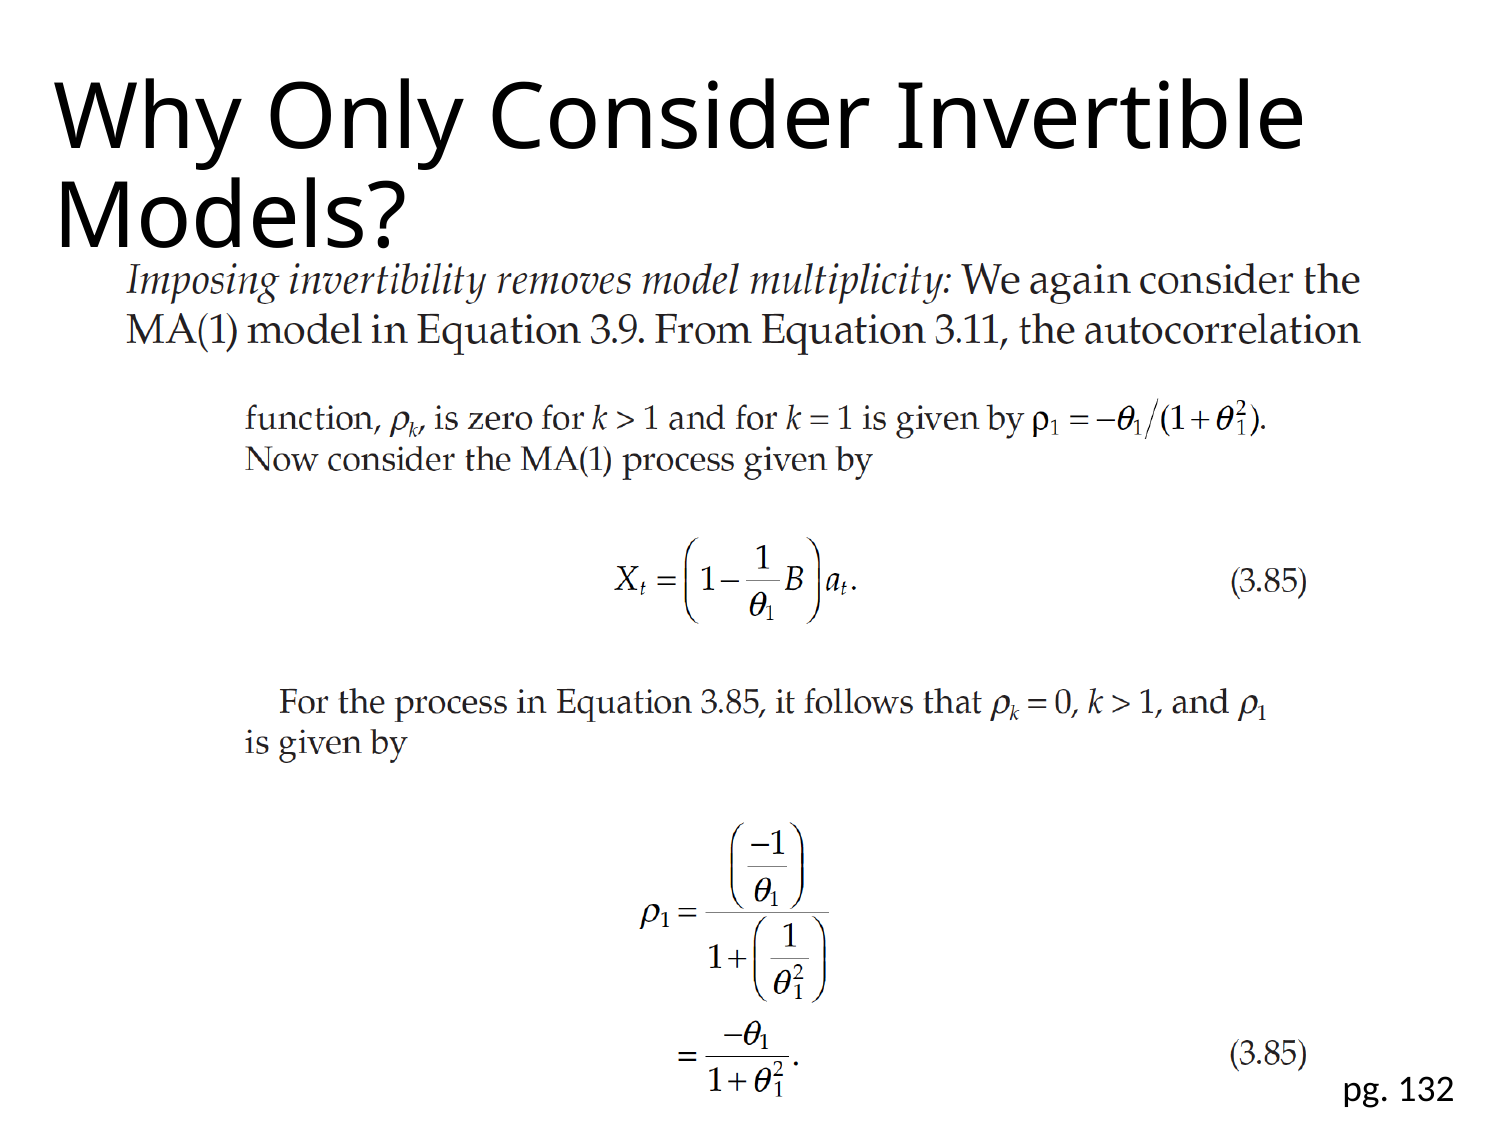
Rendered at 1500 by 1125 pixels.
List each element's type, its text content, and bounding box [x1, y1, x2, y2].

title Why Only Consider Invertible Models? [38, 59, 1500, 278]
text_box pg. 132 [1340, 1056, 1500, 1117]
picture [114, 250, 1370, 356]
picture [208, 366, 1340, 1119]
